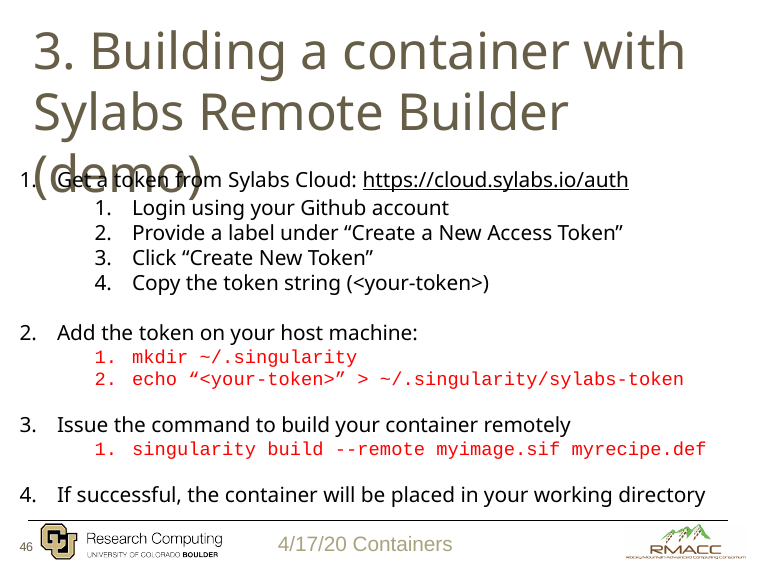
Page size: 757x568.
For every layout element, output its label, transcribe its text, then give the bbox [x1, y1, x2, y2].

picture [622, 524, 748, 563]
title 3. Building a container with Sylabs Remote Builder (demo) [33, 18, 729, 158]
picture [40, 523, 222, 560]
text_box Get a token from Sylabs Cloud: https://cloud.sylabs.io/auth Login using your Github account Provide a label under “Create a New Access Token” Click “Create New Token” Copy the token string (<your-token>) Add the token on your host machine: mkdir ~/.singularity echo “<your-token>” > ~/.singularity/sylabs-token Issue the command to build your container remotely singularity build --remote myimage.sif myrecipe.def If successful, the container will be placed in your working directory [4, 158, 757, 568]
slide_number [275, 530, 474, 556]
